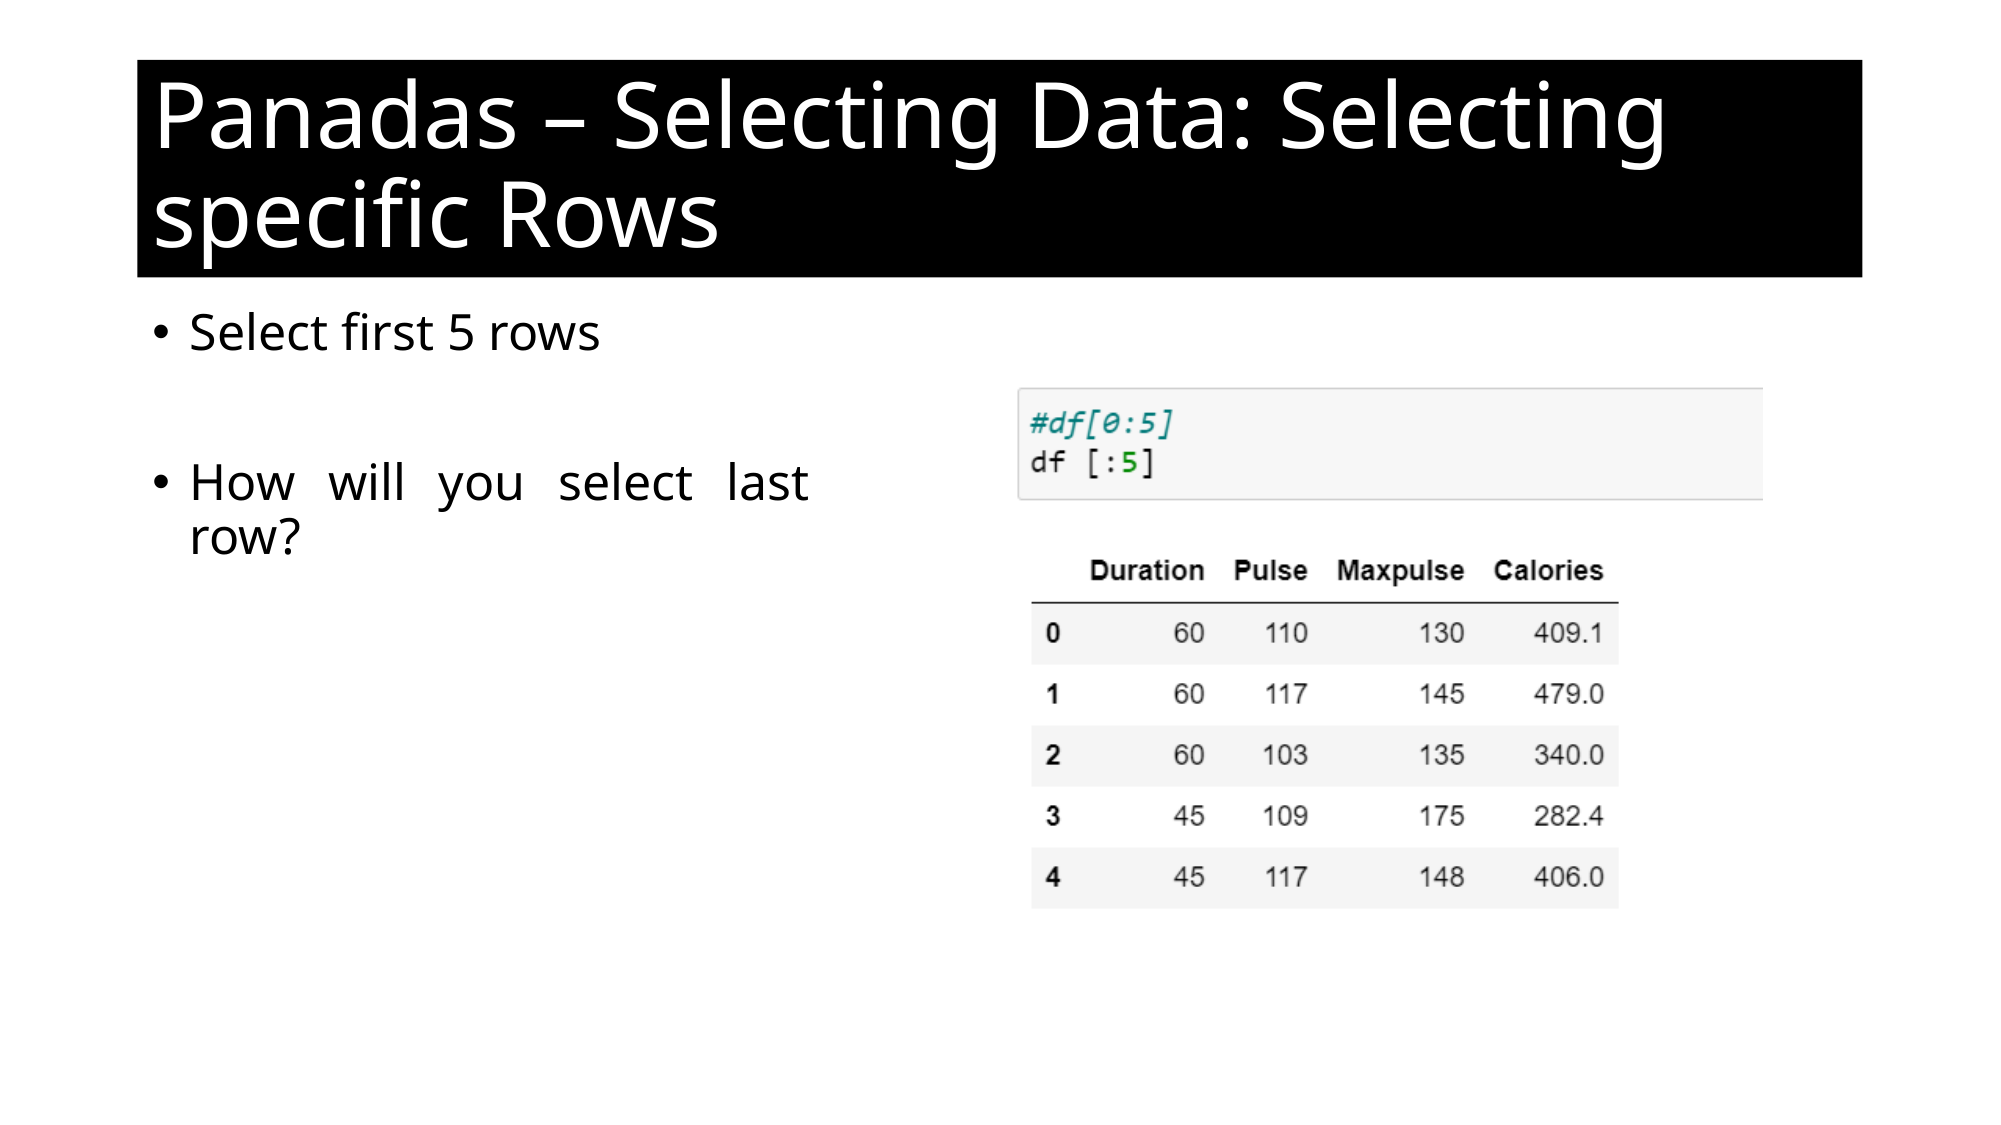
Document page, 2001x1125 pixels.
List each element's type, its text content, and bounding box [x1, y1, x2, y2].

picture [999, 377, 1763, 912]
title Panadas – Selecting Data: Selecting specific Rows [137, 59, 1863, 278]
list Select first 5 rows How will you select last row? [137, 299, 825, 850]
